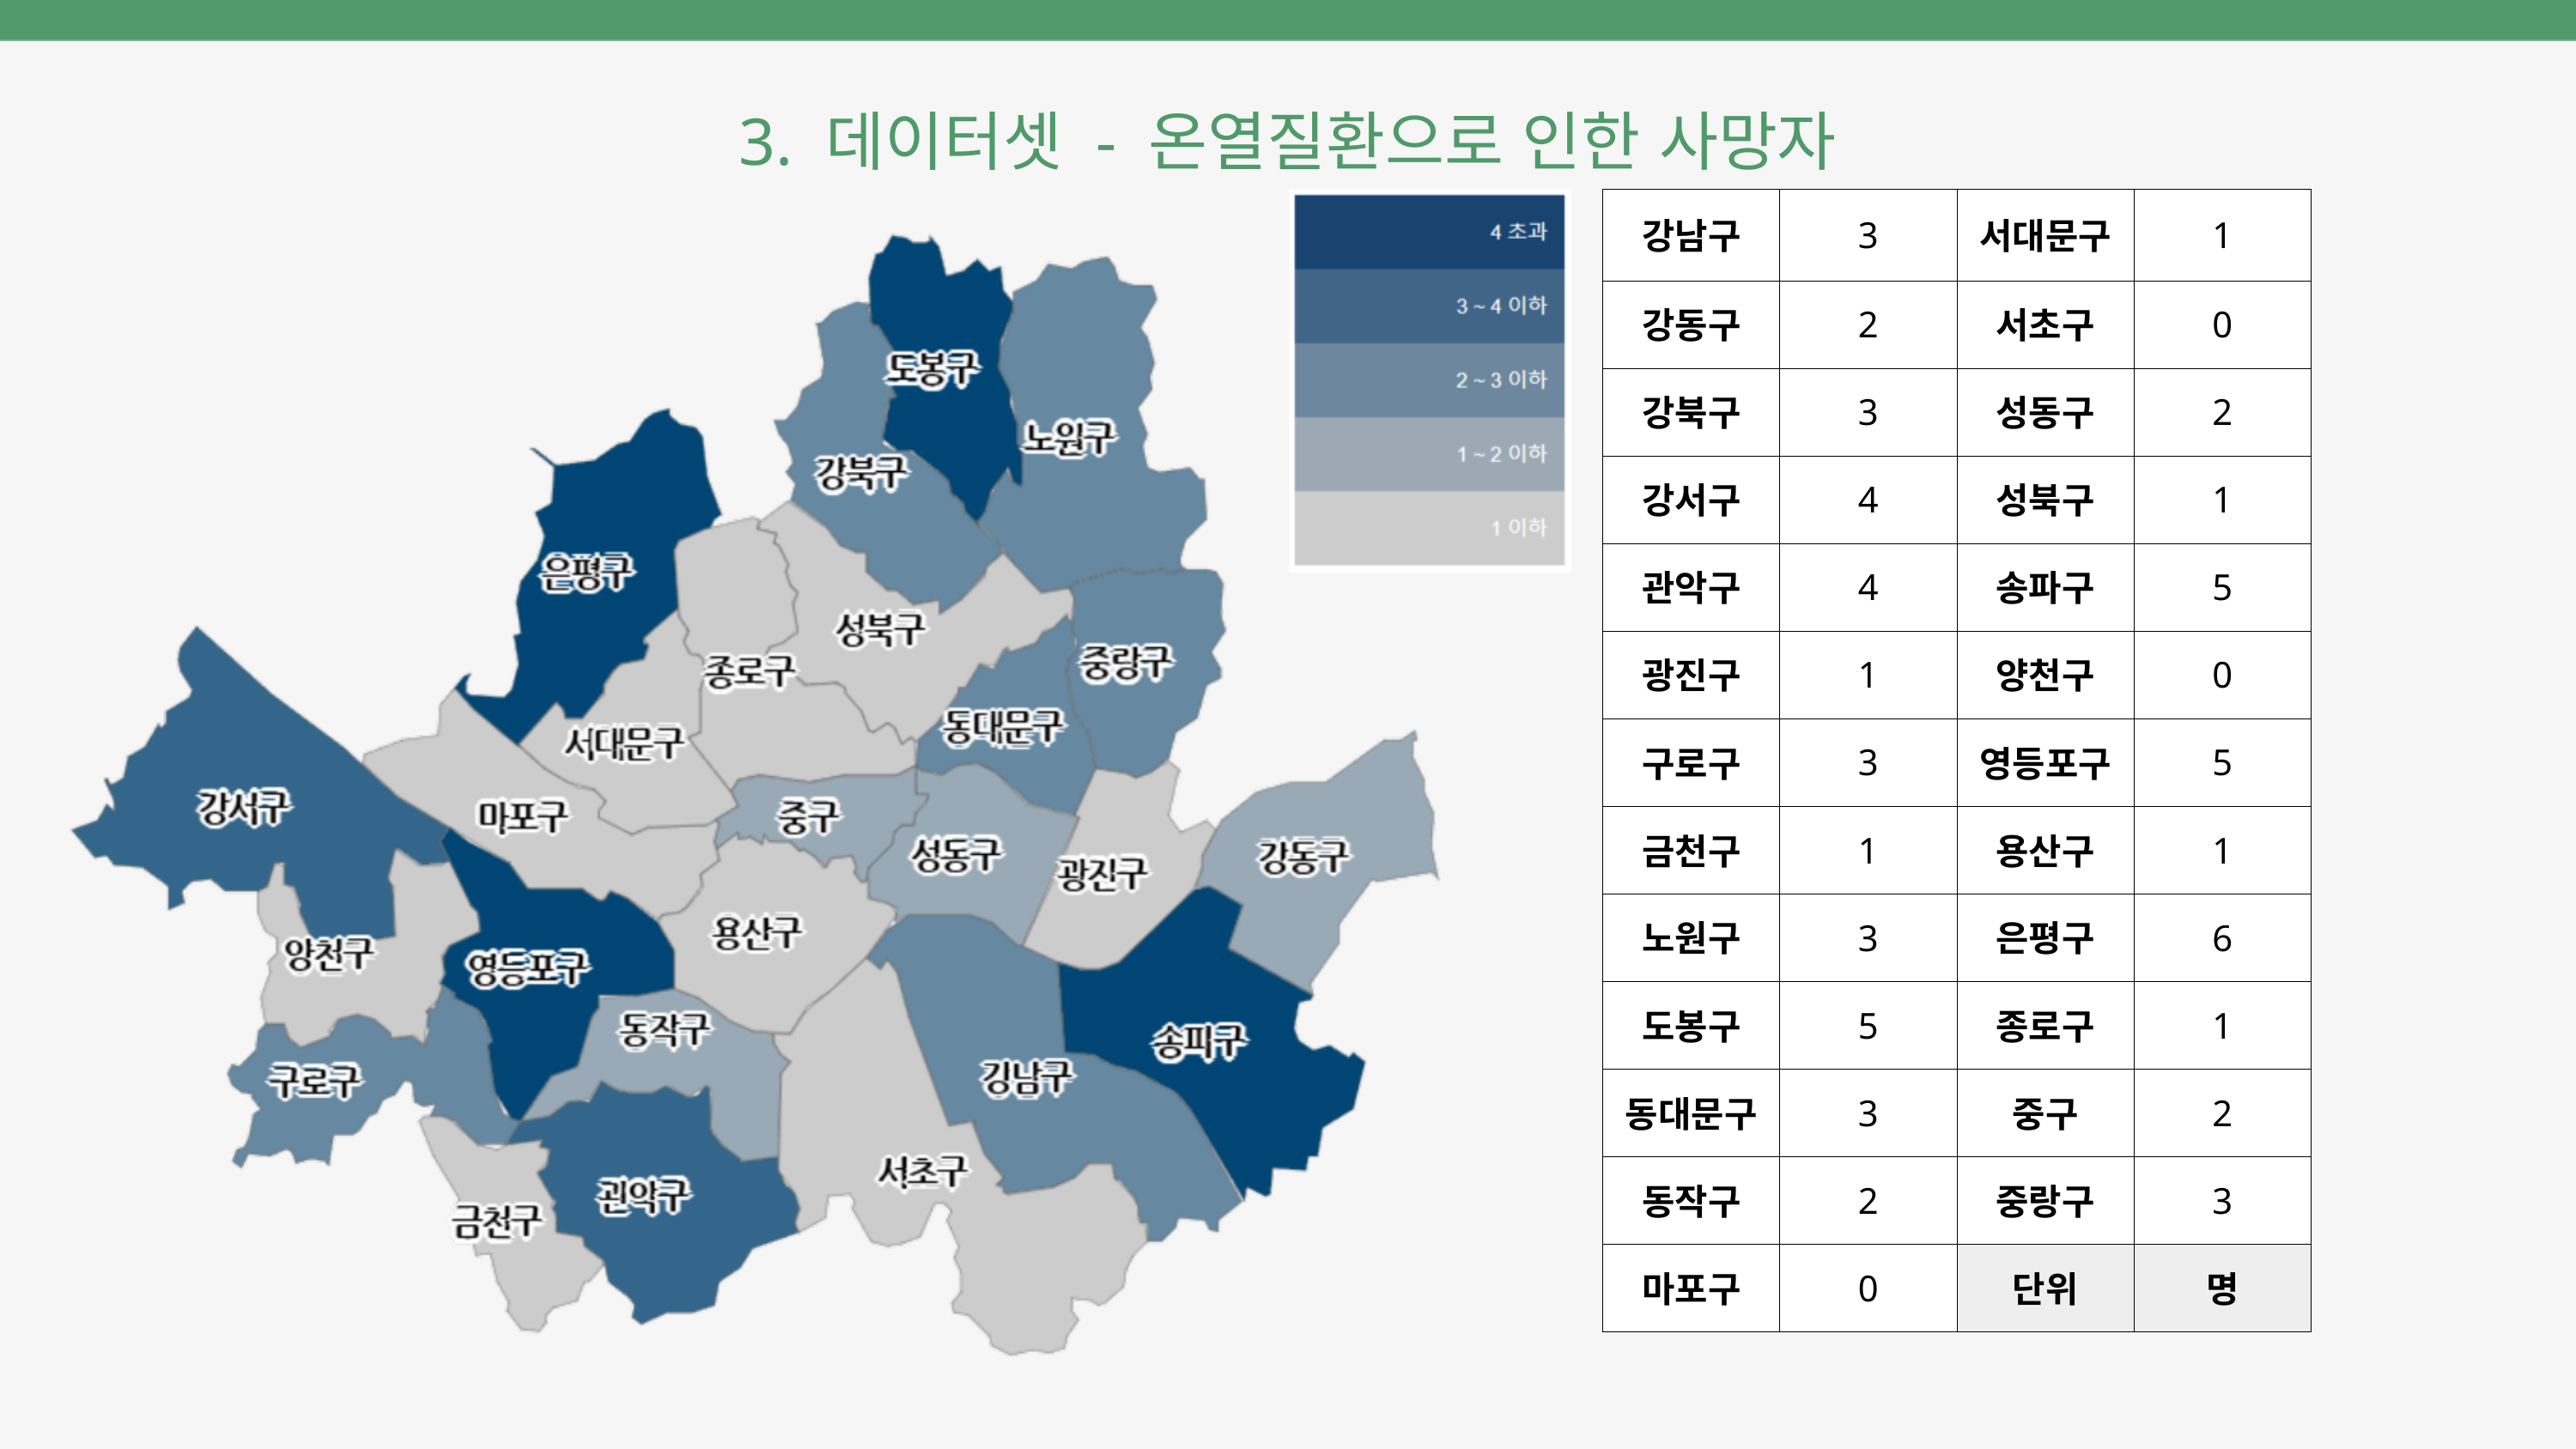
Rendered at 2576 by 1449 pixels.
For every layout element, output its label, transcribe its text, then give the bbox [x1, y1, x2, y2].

table_cell 5 [1780, 982, 1957, 1069]
table_cell 강동구 [1603, 282, 1779, 368]
table_cell 송파구 [1958, 544, 2134, 631]
text_box 3. 데이터셋 - 온열질환으로 인한 사망자 [361, 96, 2215, 188]
table_cell 1 [2135, 807, 2311, 894]
table_cell 중구 [1958, 1070, 2134, 1156]
table_cell 4 [1780, 457, 1957, 543]
table_cell 3 [1780, 1070, 1957, 1156]
table_header 1 [2135, 190, 2311, 281]
table_cell 5 [2135, 719, 2311, 806]
table_cell 단위 [1958, 1245, 2134, 1331]
table_cell 3 [1780, 894, 1957, 981]
table_cell 3 [1780, 369, 1957, 456]
table_cell 광진구 [1603, 632, 1779, 718]
table_cell 관악구 [1603, 544, 1779, 631]
table_cell 3 [2135, 1157, 2311, 1244]
table_cell 0 [1780, 1245, 1957, 1331]
table_cell 1 [1780, 807, 1957, 894]
table_cell 은평구 [1958, 894, 2134, 981]
table_cell 금천구 [1603, 807, 1779, 894]
table_cell 강북구 [1603, 369, 1779, 456]
table_cell 1 [2135, 457, 2311, 543]
table_header 서대문구 [1958, 190, 2134, 281]
table_cell 2 [1780, 282, 1957, 368]
table_cell 3 [1780, 719, 1957, 806]
table_cell 동작구 [1603, 1157, 1779, 1244]
table_cell 6 [2135, 894, 2311, 981]
table_cell 0 [2135, 632, 2311, 718]
table_cell 마포구 [1603, 1245, 1779, 1331]
table_cell 중랑구 [1958, 1157, 2134, 1244]
table_cell 종로구 [1958, 982, 2134, 1069]
table_cell 2 [2135, 1070, 2311, 1156]
picture [0, 189, 1571, 1399]
table_cell 양천구 [1958, 632, 2134, 718]
table_cell 명 [2135, 1245, 2311, 1331]
table_cell 강서구 [1603, 457, 1779, 543]
table_header 3 [1780, 190, 1957, 281]
table_cell 4 [1780, 544, 1957, 631]
table_cell 도봉구 [1603, 982, 1779, 1069]
table_cell 서초구 [1958, 282, 2134, 368]
table_cell 성북구 [1958, 457, 2134, 543]
picture [0, 0, 2576, 42]
table_cell 2 [1780, 1157, 1957, 1244]
table_header 강남구 [1603, 190, 1779, 281]
table_cell 용산구 [1958, 807, 2134, 894]
table_cell 1 [1780, 632, 1957, 718]
table_cell 동대문구 [1603, 1070, 1779, 1156]
table_cell 구로구 [1603, 719, 1779, 806]
table_cell 성동구 [1958, 369, 2134, 456]
table_cell 5 [2135, 544, 2311, 631]
table_cell 노원구 [1603, 894, 1779, 981]
table_cell 0 [2135, 282, 2311, 368]
table_cell 2 [2135, 369, 2311, 456]
table_cell 영등포구 [1958, 719, 2134, 806]
table_cell 1 [2135, 982, 2311, 1069]
